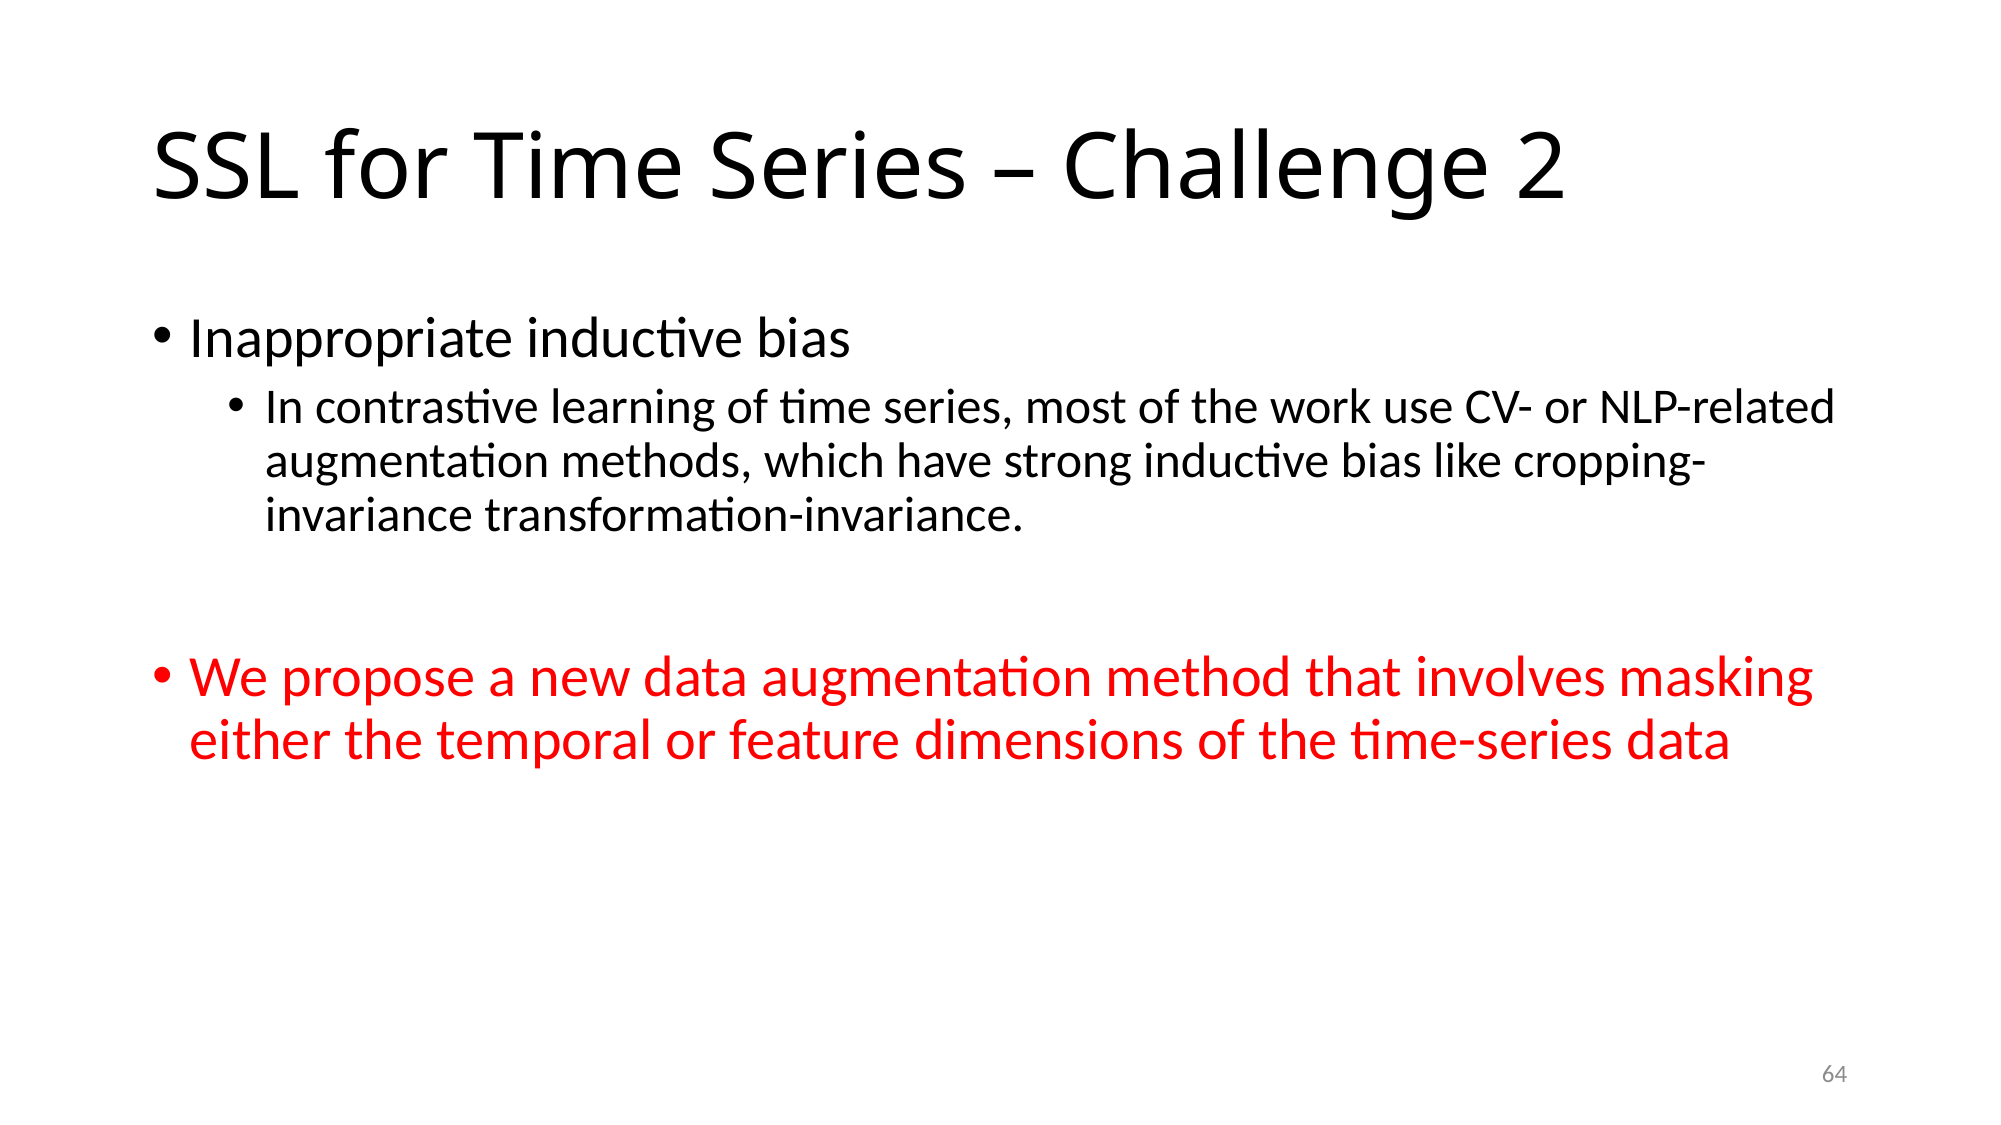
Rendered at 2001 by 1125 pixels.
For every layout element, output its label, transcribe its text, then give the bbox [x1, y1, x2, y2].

list Inappropriate inductive bias In contrastive learning of time series, most of the work use CV- or NLP-related augmentation methods, which have strong inductive bias like cropping-invariance transformation-invariance. We propose a new data augmentation method that involves masking either the temporal or feature dimensions of the time-series data [137, 299, 1863, 1014]
title SSL for Time Series – Challenge 2 [137, 59, 1863, 278]
slide_number 64 [1412, 1042, 1863, 1103]
